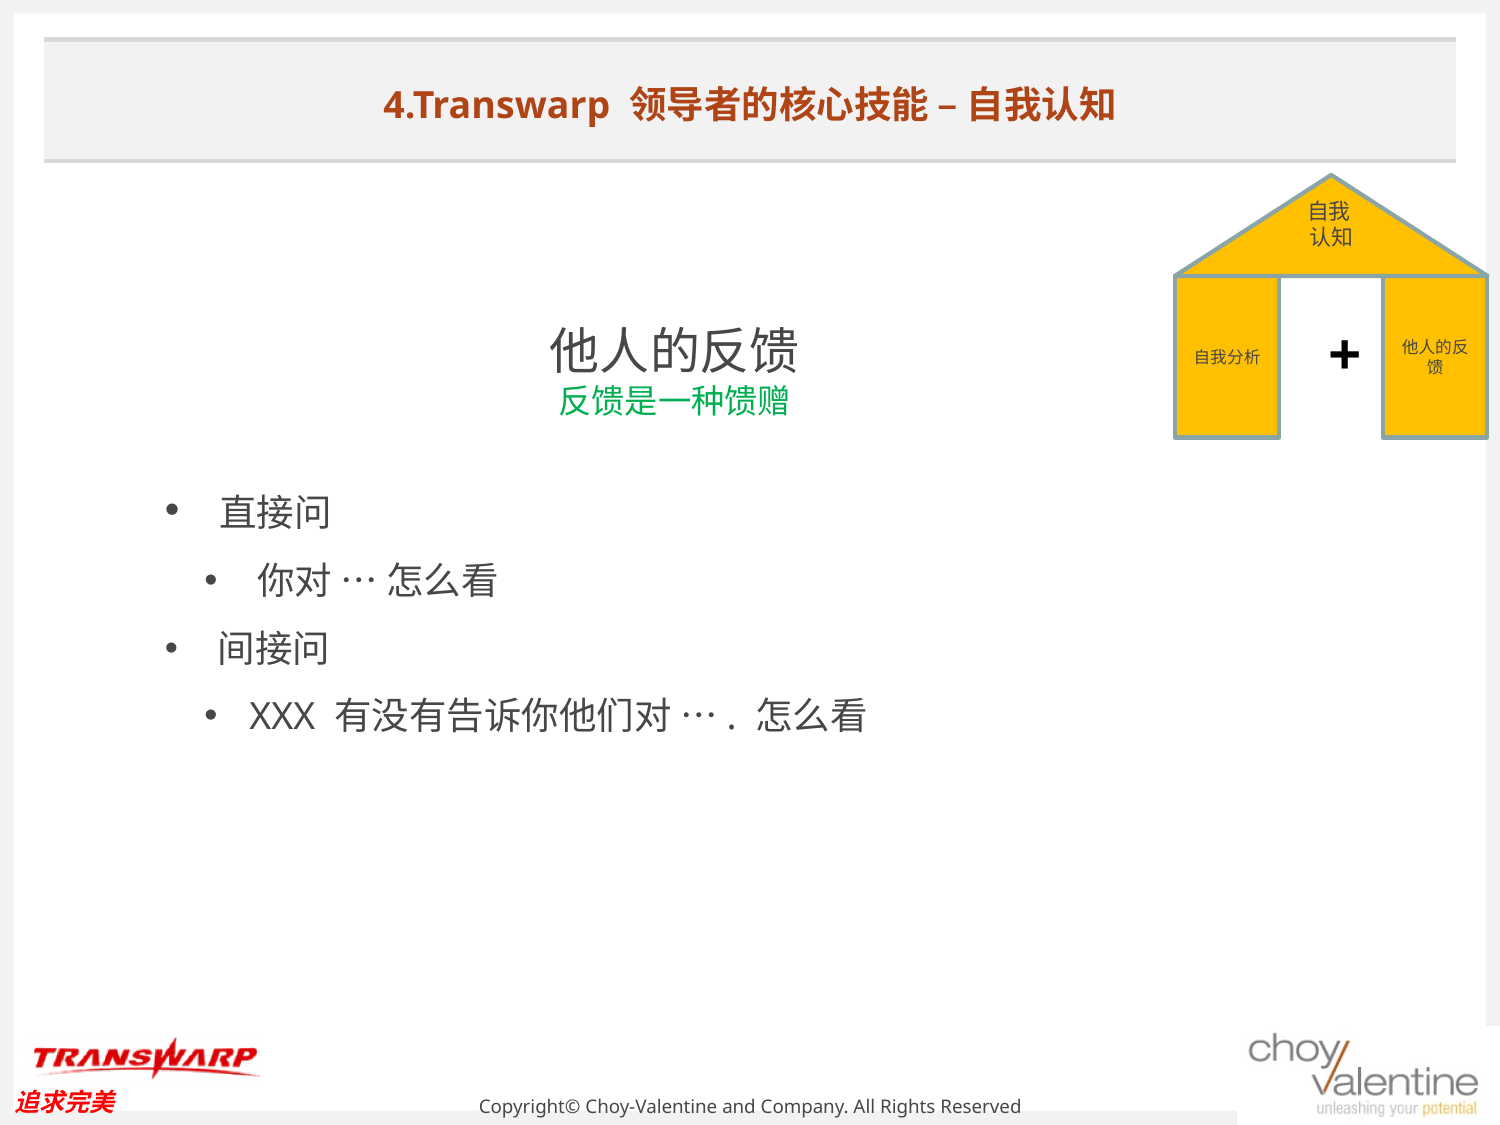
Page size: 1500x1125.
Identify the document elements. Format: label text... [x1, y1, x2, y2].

picture [0, 0, 1500, 1125]
title 4.Transwarp 领导者的核心技能 – 自我认知 [49, 44, 1451, 163]
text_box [0, 1033, 331, 1125]
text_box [1174, 174, 1488, 438]
text_box 他人的反馈 反馈是一种馈赠 直接问 你对 … 怎么看 间接问 XXX 有没有告诉你他们对 …. 怎么看 [149, 262, 1200, 785]
